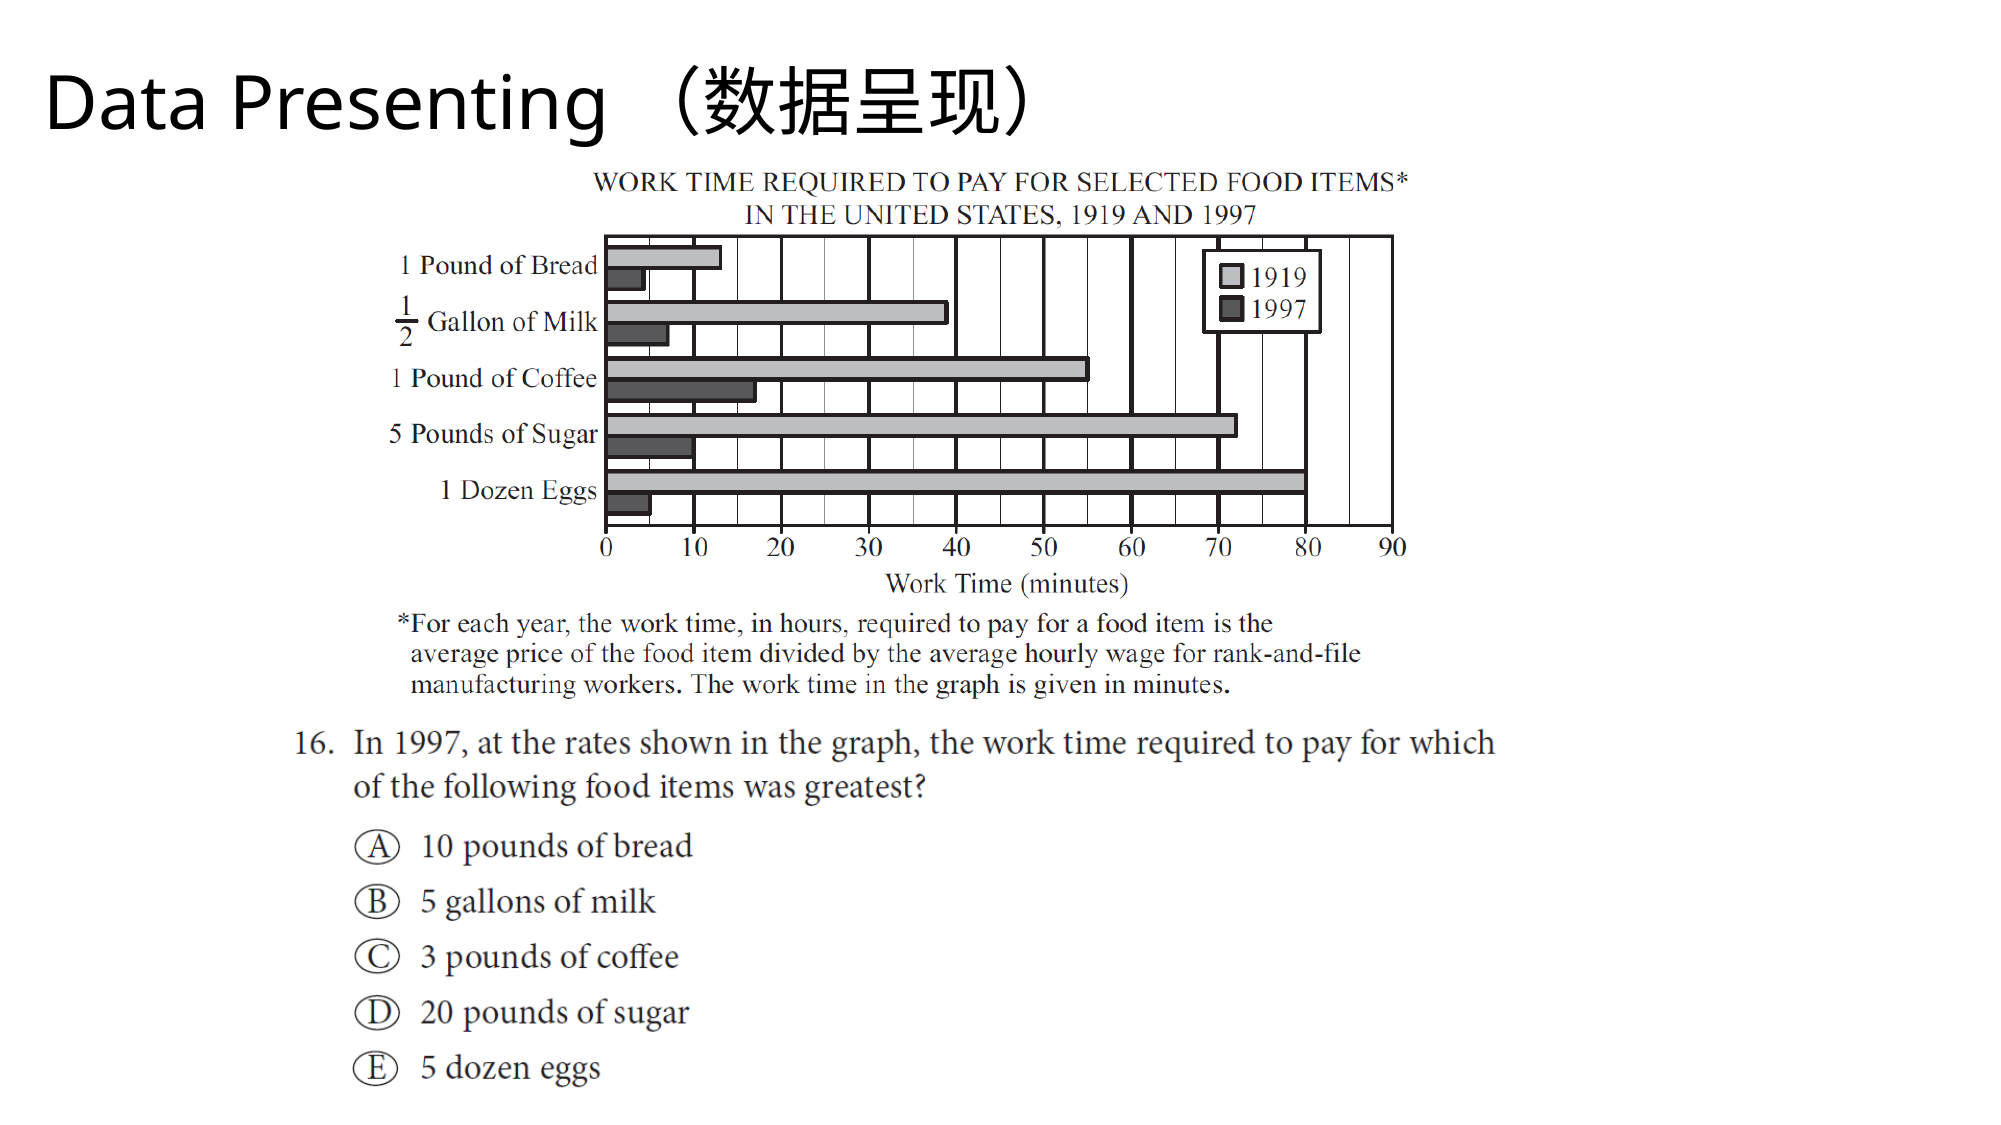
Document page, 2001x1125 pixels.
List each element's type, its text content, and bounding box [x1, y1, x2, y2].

text_box Data Presenting（数据呈现） [29, 47, 1093, 152]
picture [278, 153, 1503, 1106]
